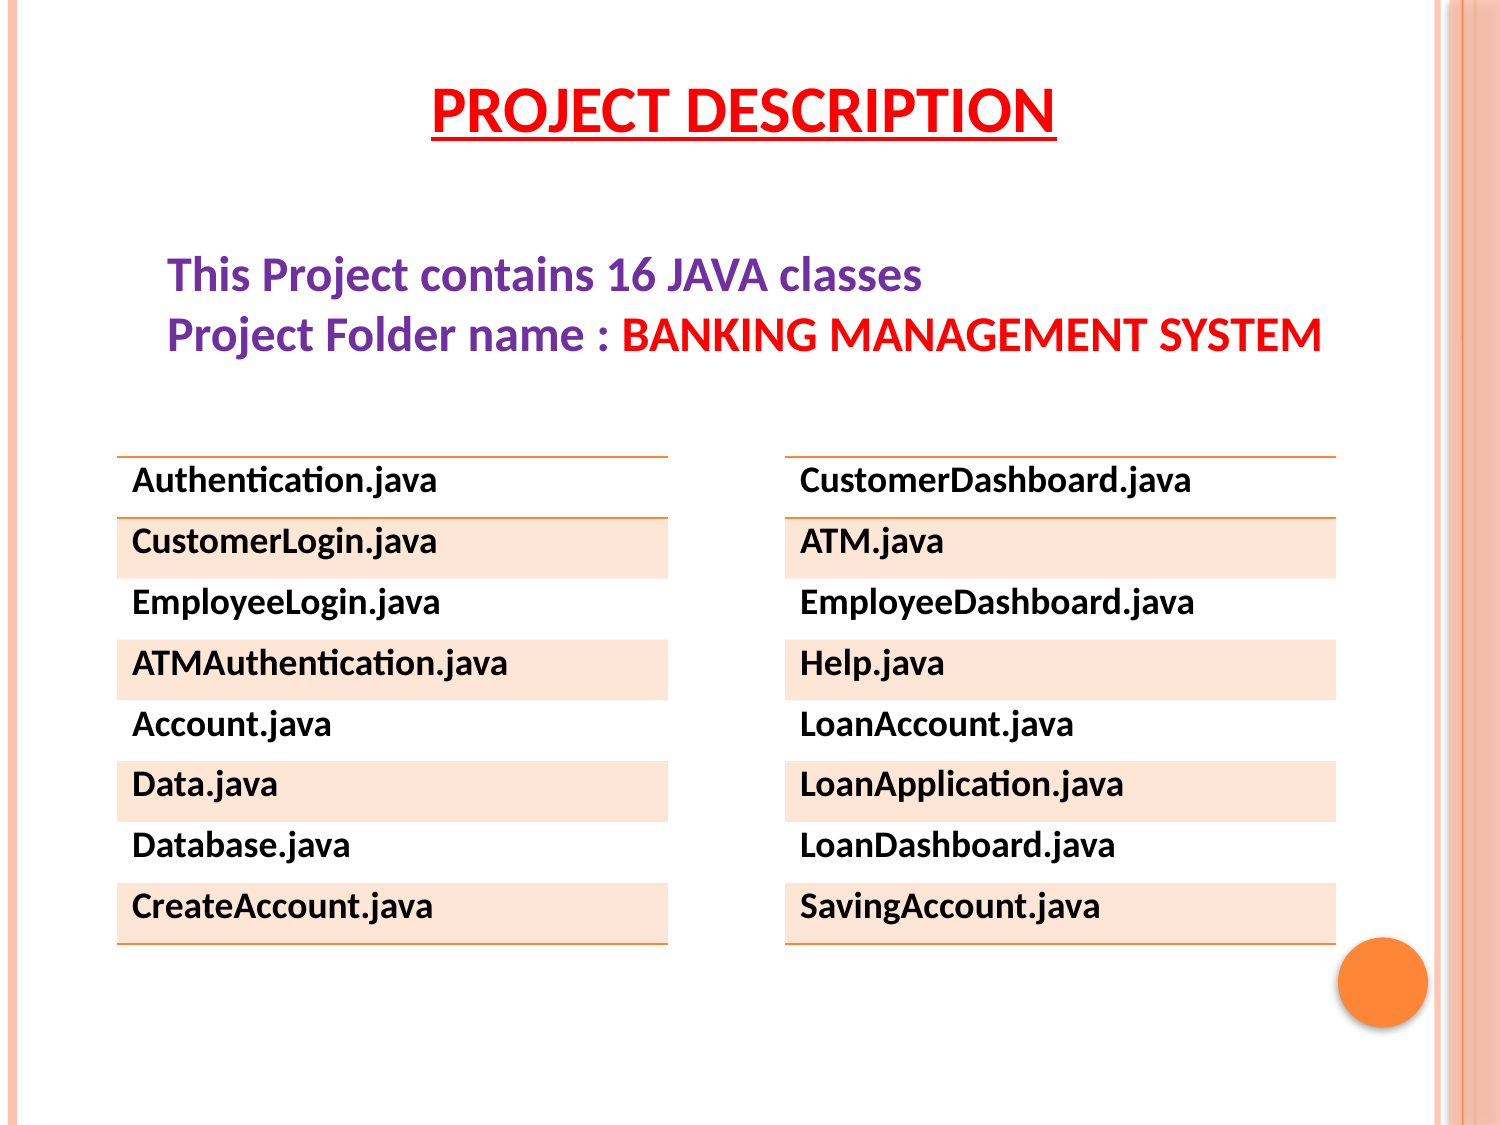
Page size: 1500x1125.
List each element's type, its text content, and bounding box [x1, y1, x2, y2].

table_cell LoanAccount.java [785, 700, 1336, 761]
table_cell Help.java [785, 640, 1336, 700]
table_cell EmployeeLogin.java [117, 579, 668, 640]
table_cell Data.java [117, 761, 668, 822]
table_cell CustomerLogin.java [117, 519, 668, 579]
table_cell LoanApplication.java [785, 761, 1336, 822]
table_cell EmployeeDashboard.java [785, 579, 1336, 640]
table_cell SavingAccount.java [785, 883, 1336, 943]
text_box This Project contains 16 JAVA classes Project Folder name : BANKING MANAGEMENT SYSTEM [152, 234, 1348, 370]
table_cell Database.java [117, 822, 668, 883]
table_cell CreateAccount.java [117, 883, 668, 943]
text_box PROJECT DESCRIPTION [304, 58, 1184, 154]
table_cell ATMAuthentication.java [117, 640, 668, 700]
table_header CustomerDashboard.java [785, 458, 1336, 517]
table_header Authentication.java [117, 458, 668, 517]
table_cell LoanDashboard.java [785, 822, 1336, 883]
table_cell ATM.java [785, 519, 1336, 579]
table_cell Account.java [117, 700, 668, 761]
